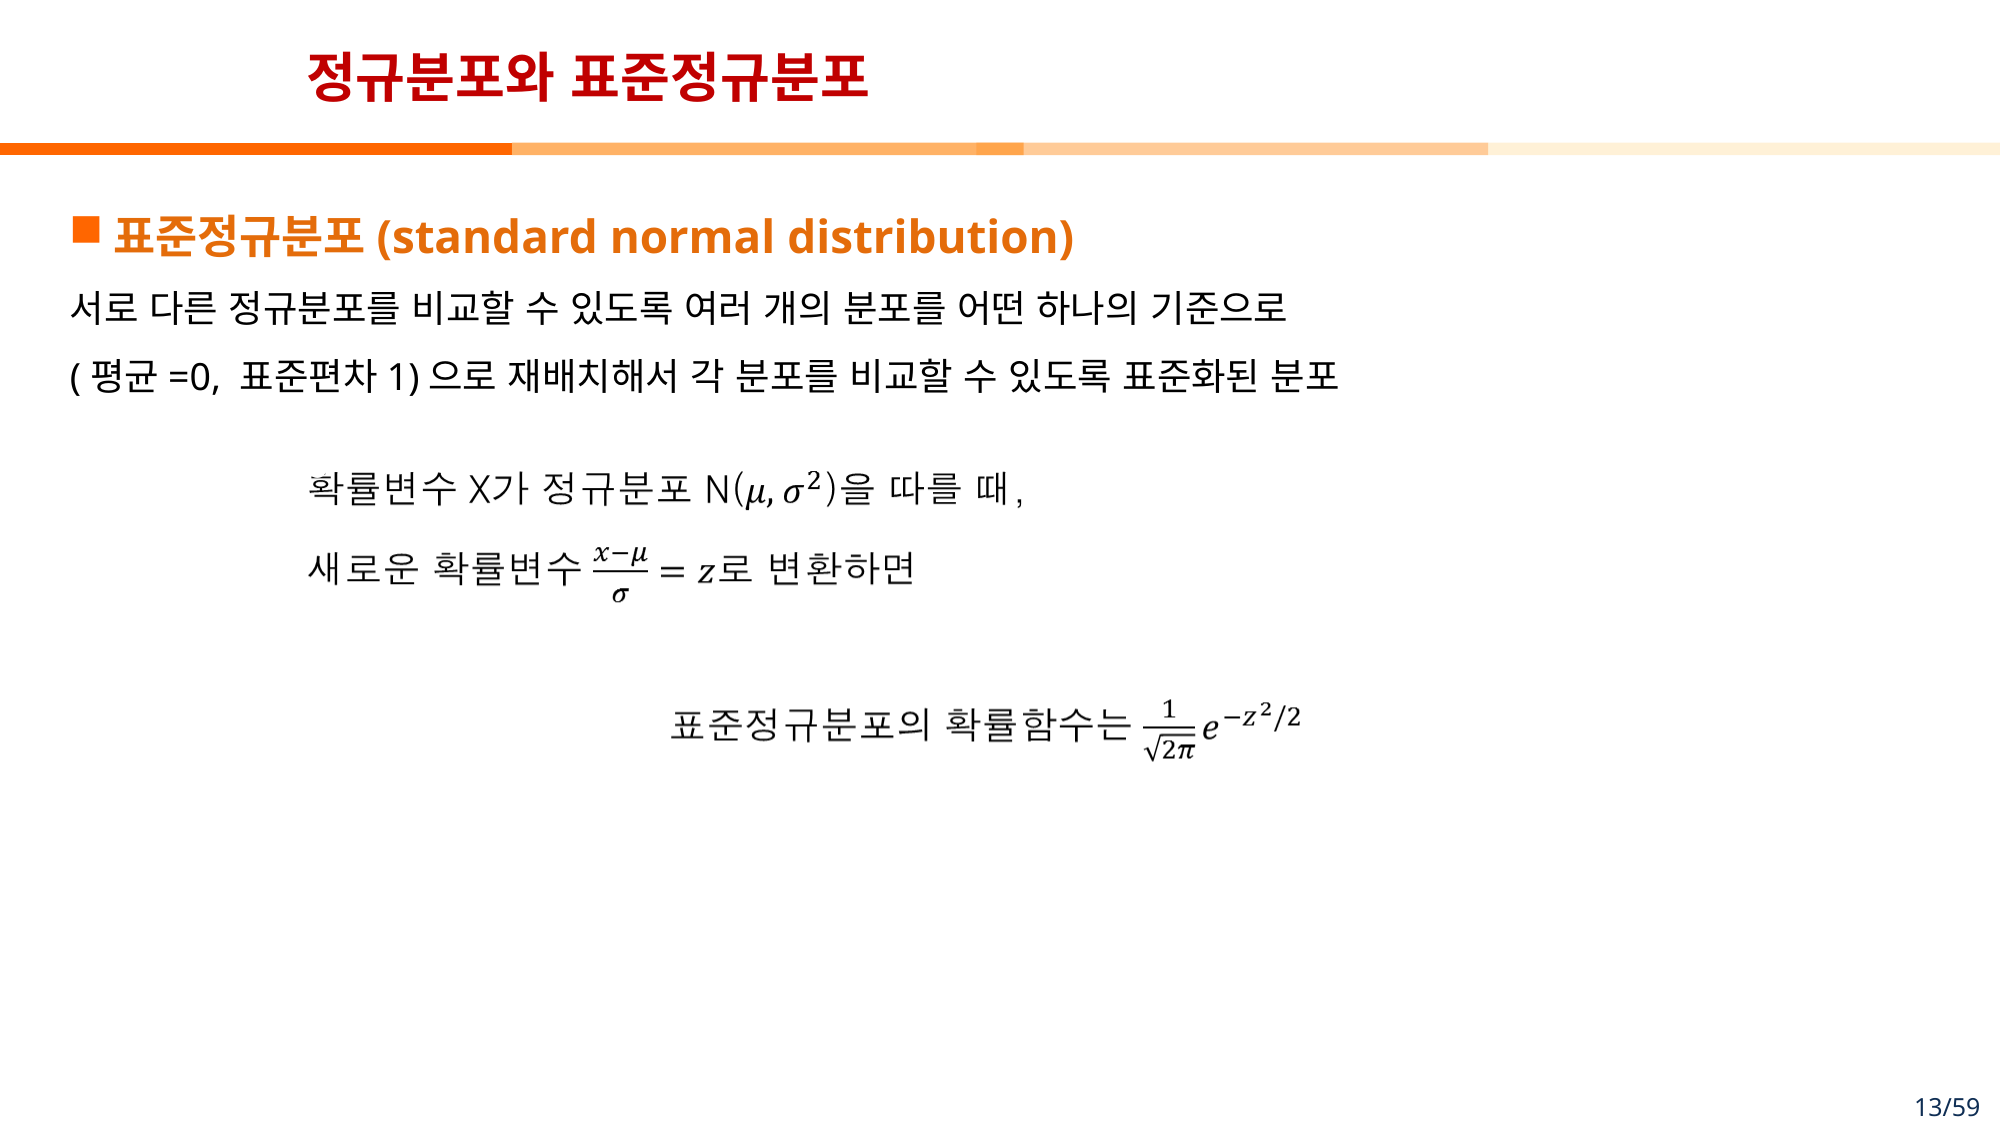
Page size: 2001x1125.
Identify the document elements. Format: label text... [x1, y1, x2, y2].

list 표준정규분포(standard normal distribution) 서로 다른 정규분포를 비교할 수 있도록 여러 개의 분포를 어떤 하나의 기준으로 (평균=0, 표준편차1)으로 재배치해서 각 분포를 비교할 수 있도록 표준화된 분포 [54, 172, 1945, 1071]
title 정규분포와 표준정규분포 [291, 31, 1532, 122]
text_box [291, 420, 1721, 1073]
